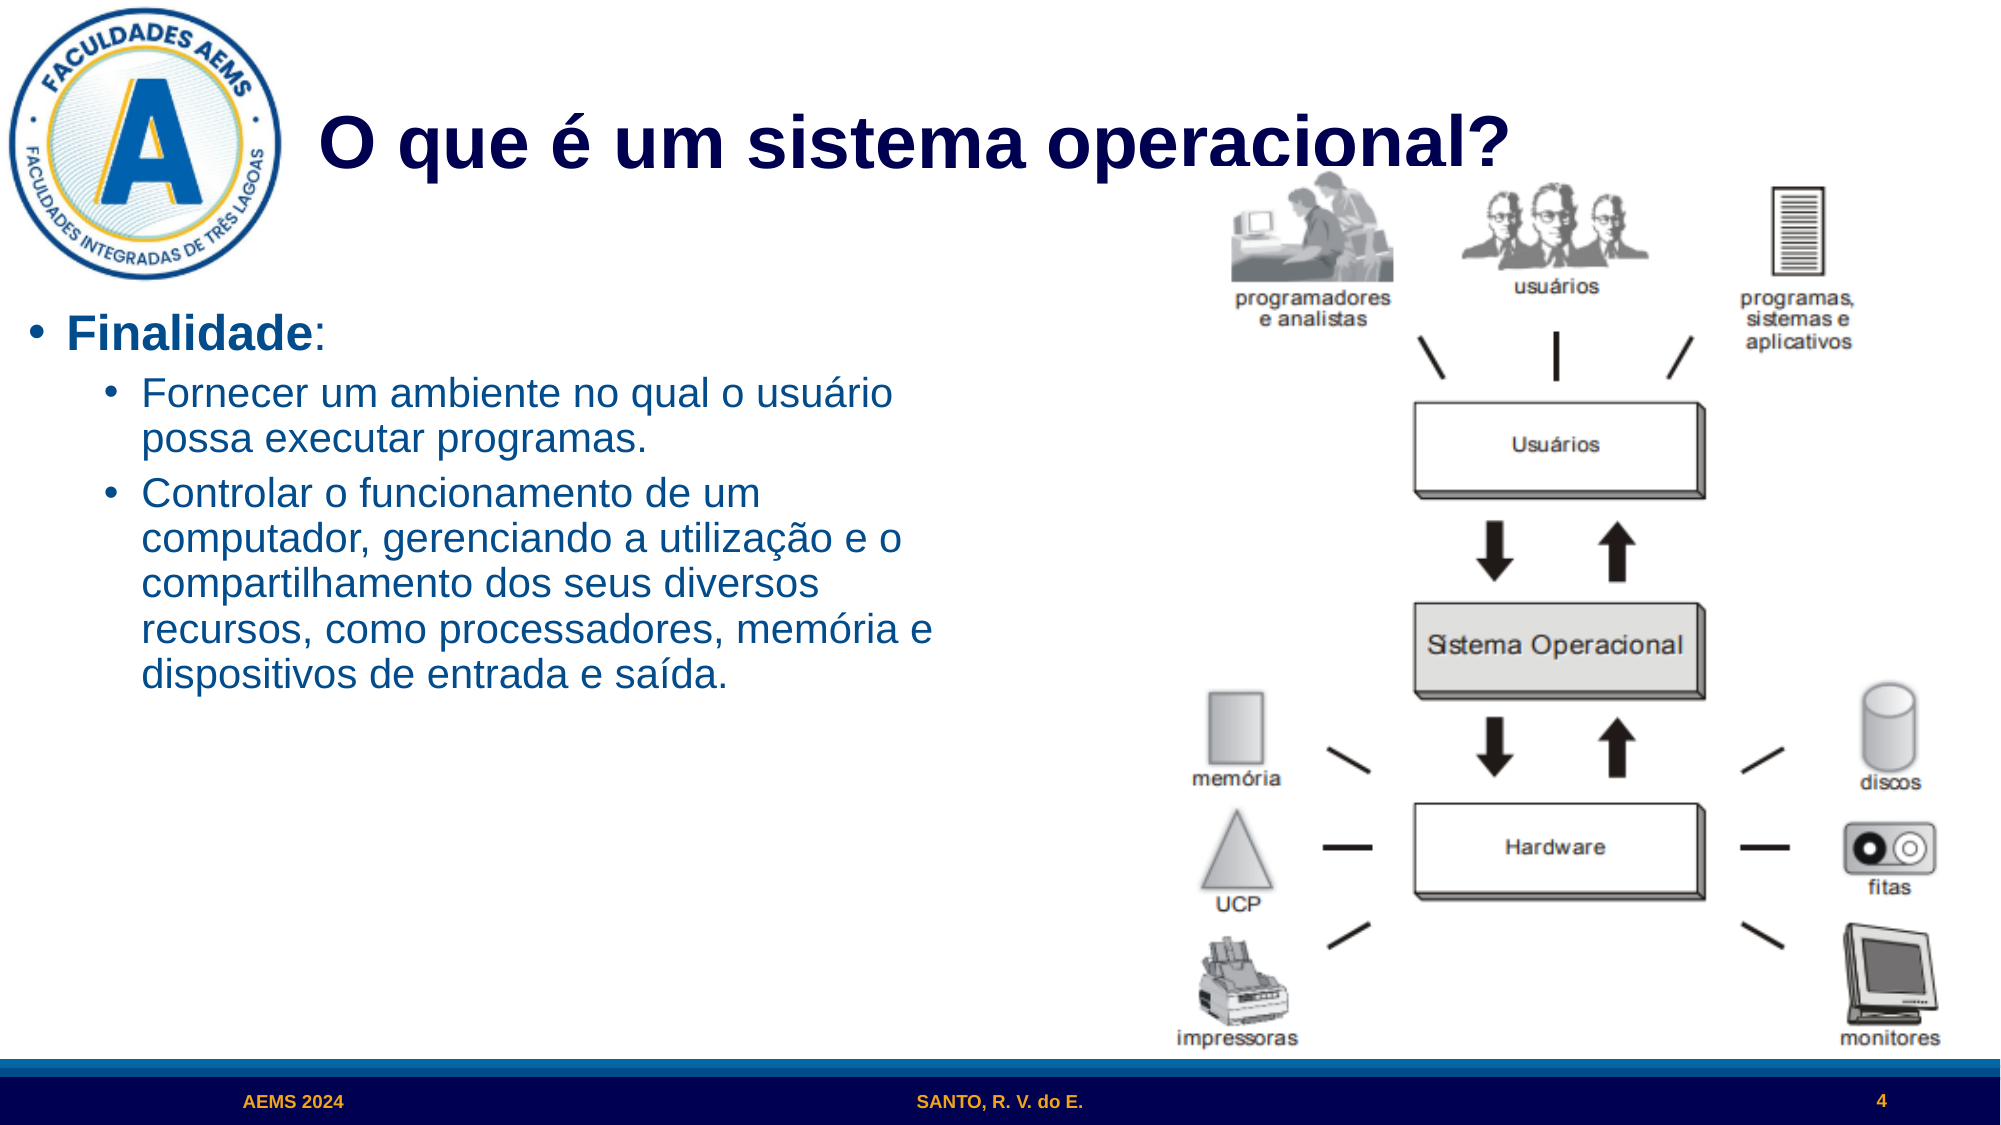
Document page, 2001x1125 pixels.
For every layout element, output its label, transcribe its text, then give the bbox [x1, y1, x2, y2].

list Finalidade: Fornecer um ambiente no qual o usuário possa executar programas. Controlar o funcionamento de um computador, gerenciando a utilização e o compartilhamento dos seus diversos recursos, como processadores, memória e dispositivos de entrada e saída. [14, 299, 988, 1043]
title O que é um sistema operacional? [303, 35, 1986, 253]
slide_number AEMS 2024 [68, 1084, 519, 1120]
footer SANTO, R. V. do E. [662, 1084, 1338, 1120]
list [1169, 165, 1959, 1055]
picture [6, 6, 285, 283]
slide_number 4 [1822, 1083, 1941, 1120]
